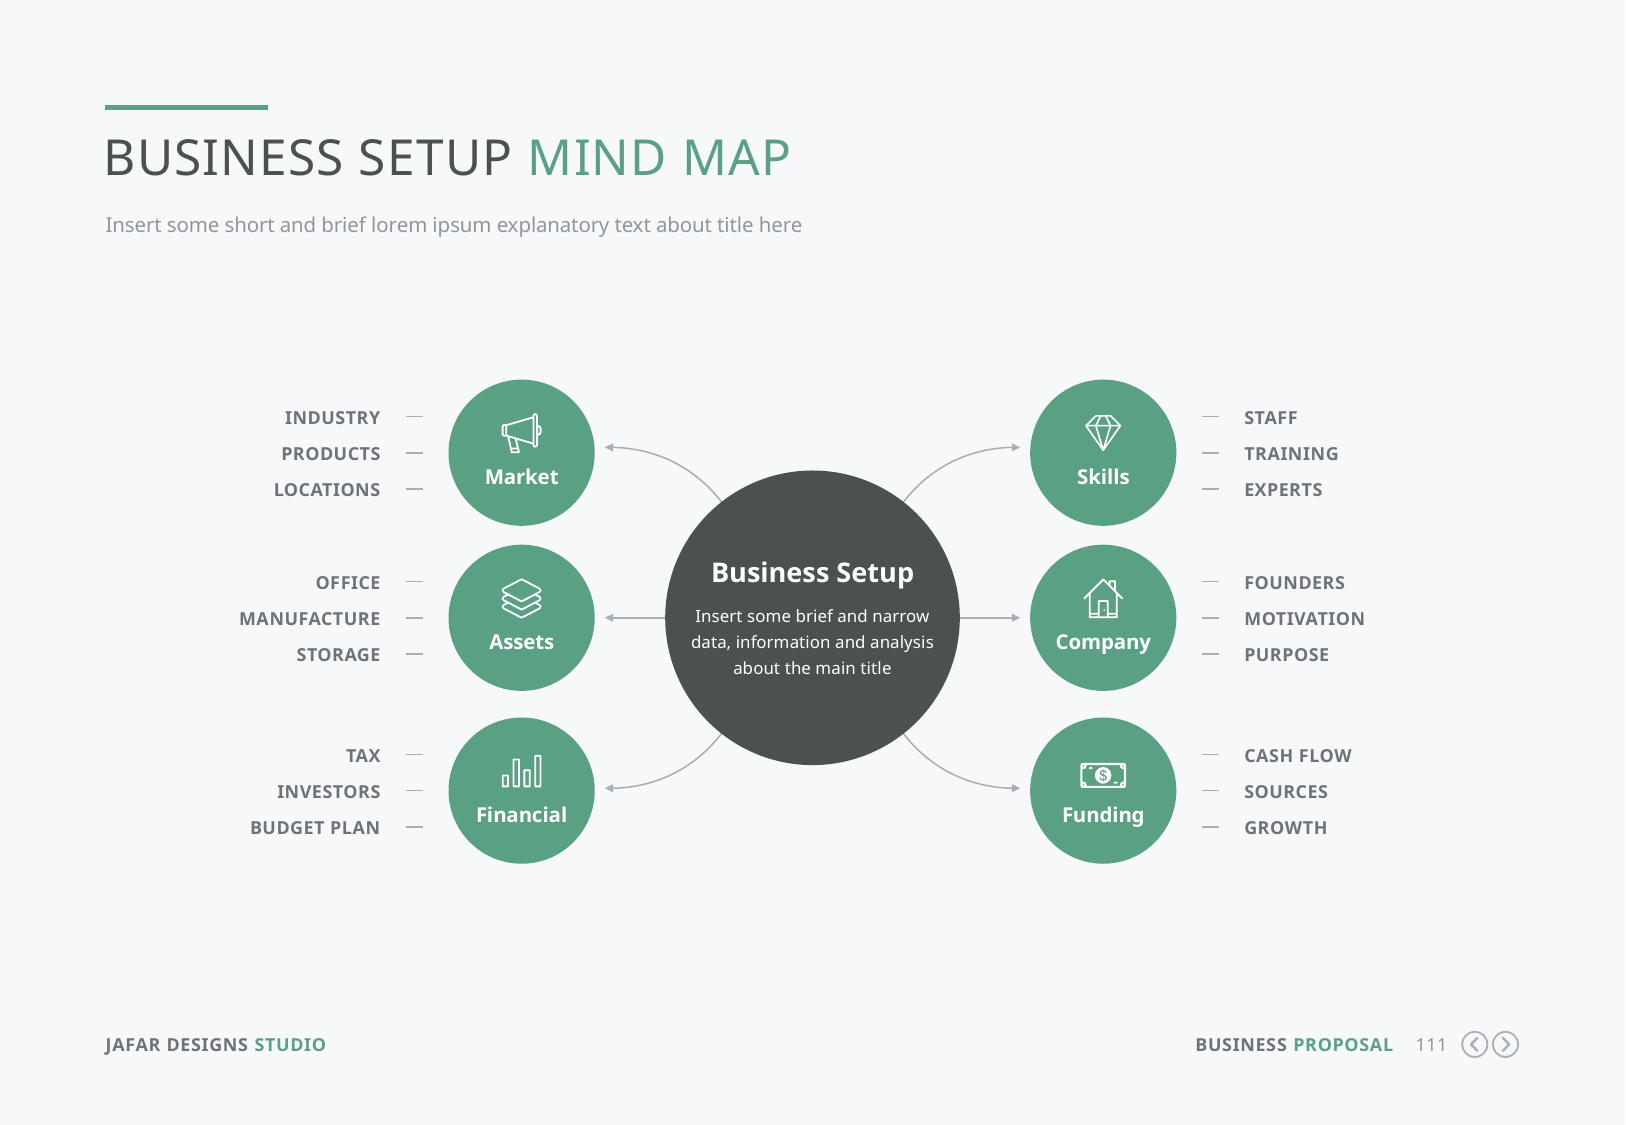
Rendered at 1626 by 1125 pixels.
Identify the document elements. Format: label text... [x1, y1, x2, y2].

text_box [904, 443, 1021, 502]
text_box Funding [1037, 801, 1169, 827]
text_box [1202, 571, 1444, 666]
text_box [690, 554, 935, 680]
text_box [180, 406, 423, 501]
text_box [1038, 827, 1168, 865]
text_box [447, 716, 596, 826]
text_box [1038, 489, 1168, 527]
text_box [664, 469, 961, 767]
text_box [1038, 654, 1168, 692]
text_box [512, 758, 520, 788]
text_box [501, 413, 542, 454]
list Business setup mind map [103, 125, 1518, 188]
text_box [1080, 762, 1127, 788]
text_box Financial [456, 801, 587, 827]
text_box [180, 571, 423, 666]
text_box [501, 774, 509, 788]
text_box [457, 827, 587, 865]
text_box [180, 744, 423, 839]
text_box Market [456, 463, 587, 489]
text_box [1202, 406, 1444, 501]
text_box [604, 443, 721, 502]
text_box [447, 378, 596, 488]
text_box [1085, 415, 1122, 452]
text_box [523, 769, 531, 788]
text_box [447, 543, 596, 653]
text_box [1029, 378, 1178, 487]
text_box Assets [456, 628, 587, 654]
text_box [534, 754, 542, 788]
text_box Company [1037, 628, 1169, 654]
text_box [1029, 716, 1178, 825]
text_box [456, 654, 587, 692]
text_box [604, 734, 721, 793]
text_box Skills [1037, 463, 1169, 489]
list Insert some short and brief lorem ipsum explanatory text about title here [105, 209, 1519, 241]
text_box [501, 578, 542, 619]
text_box [1083, 578, 1124, 619]
text_box [457, 489, 587, 527]
text_box [1029, 543, 1178, 652]
text_box [904, 734, 1021, 793]
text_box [1202, 744, 1444, 839]
